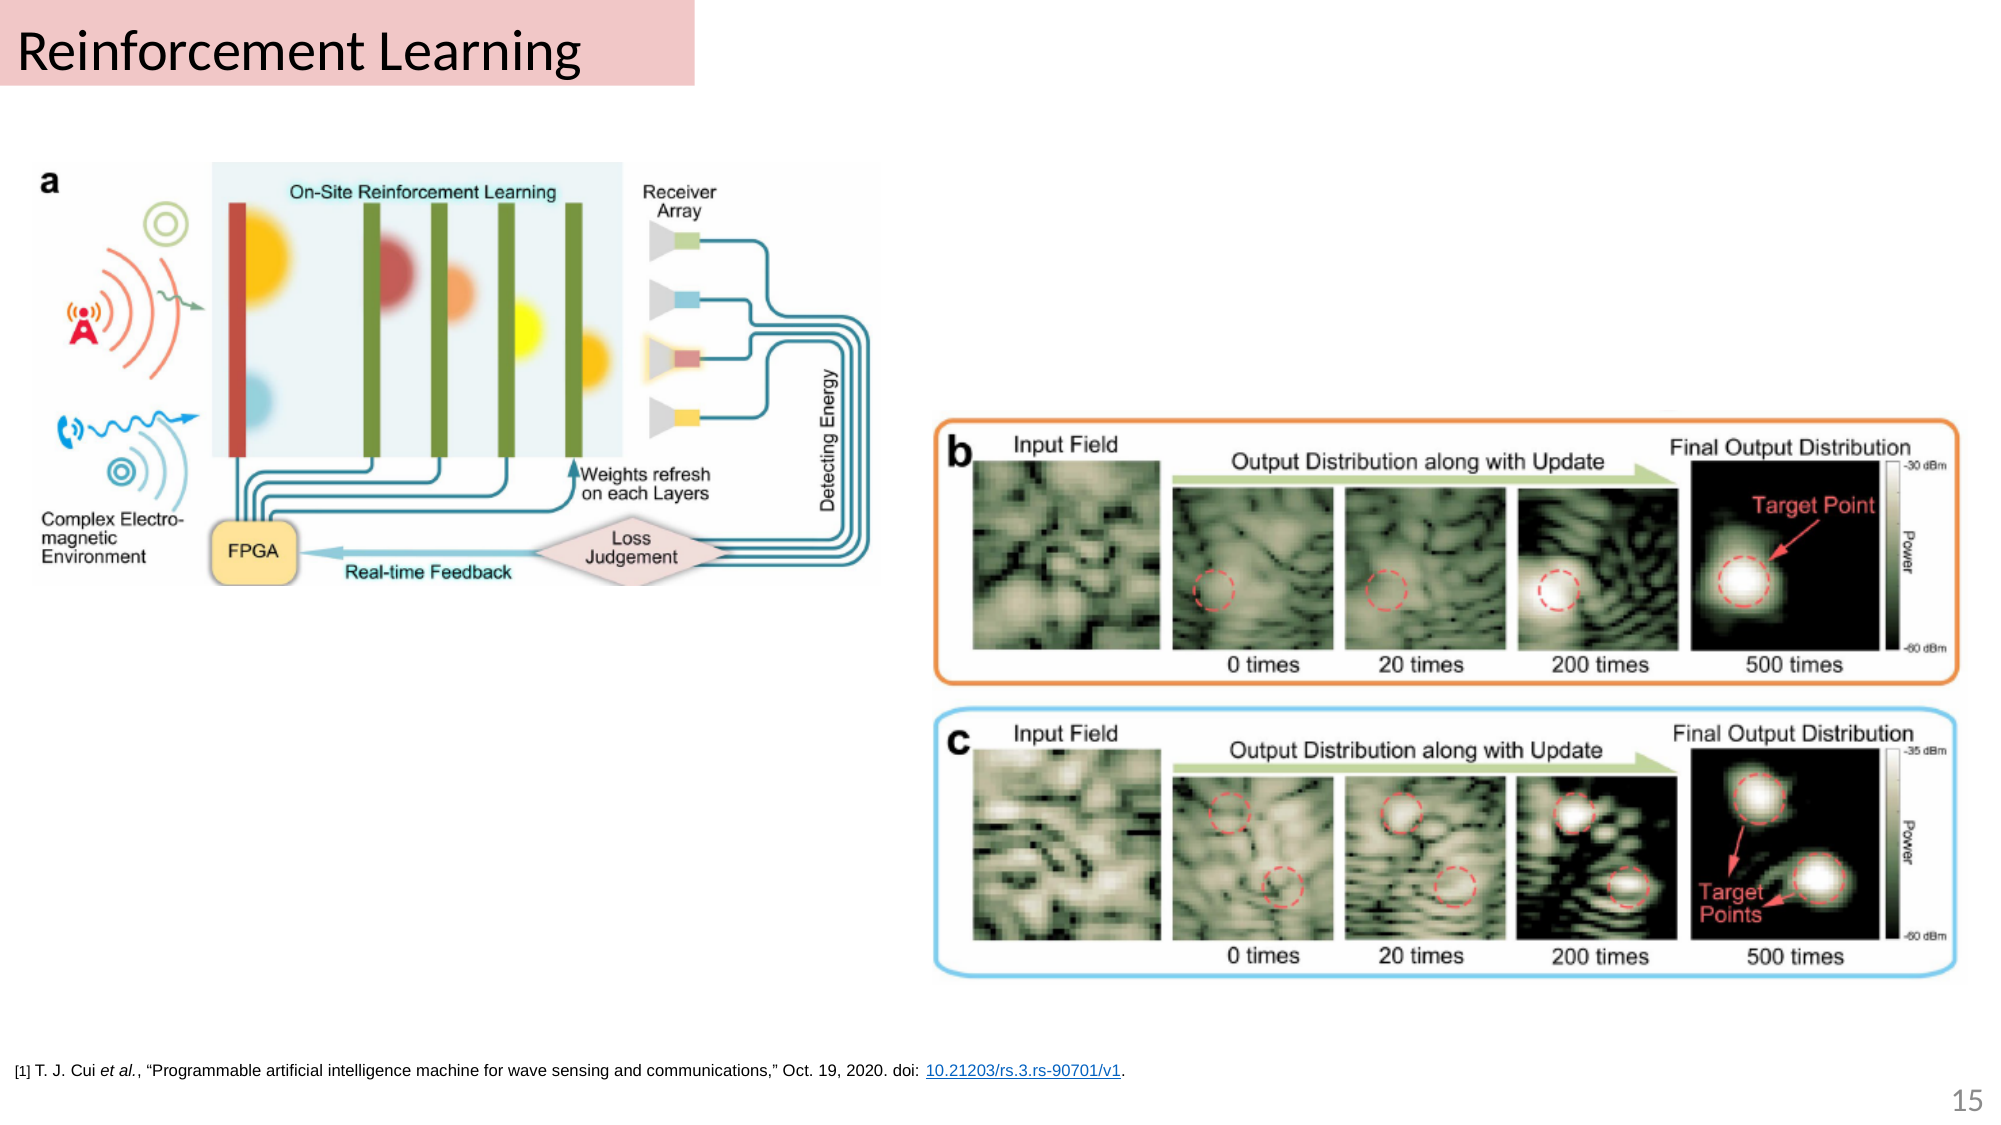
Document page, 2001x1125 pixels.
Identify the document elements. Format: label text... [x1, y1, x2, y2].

text_box [1] T. J. Cui et al., “Programmable artificial intelligence machine for wave sensing and communications,” Oct. 19, 2020. doi: 10.21203/rs.3.rs-90701/v1. [0, 1052, 1163, 1088]
text_box [0, 0, 695, 86]
picture [931, 410, 1968, 985]
text_box Reinforcement Learning [2, 4, 598, 90]
slide_number 15 [1902, 1067, 1999, 1125]
picture [32, 162, 881, 587]
